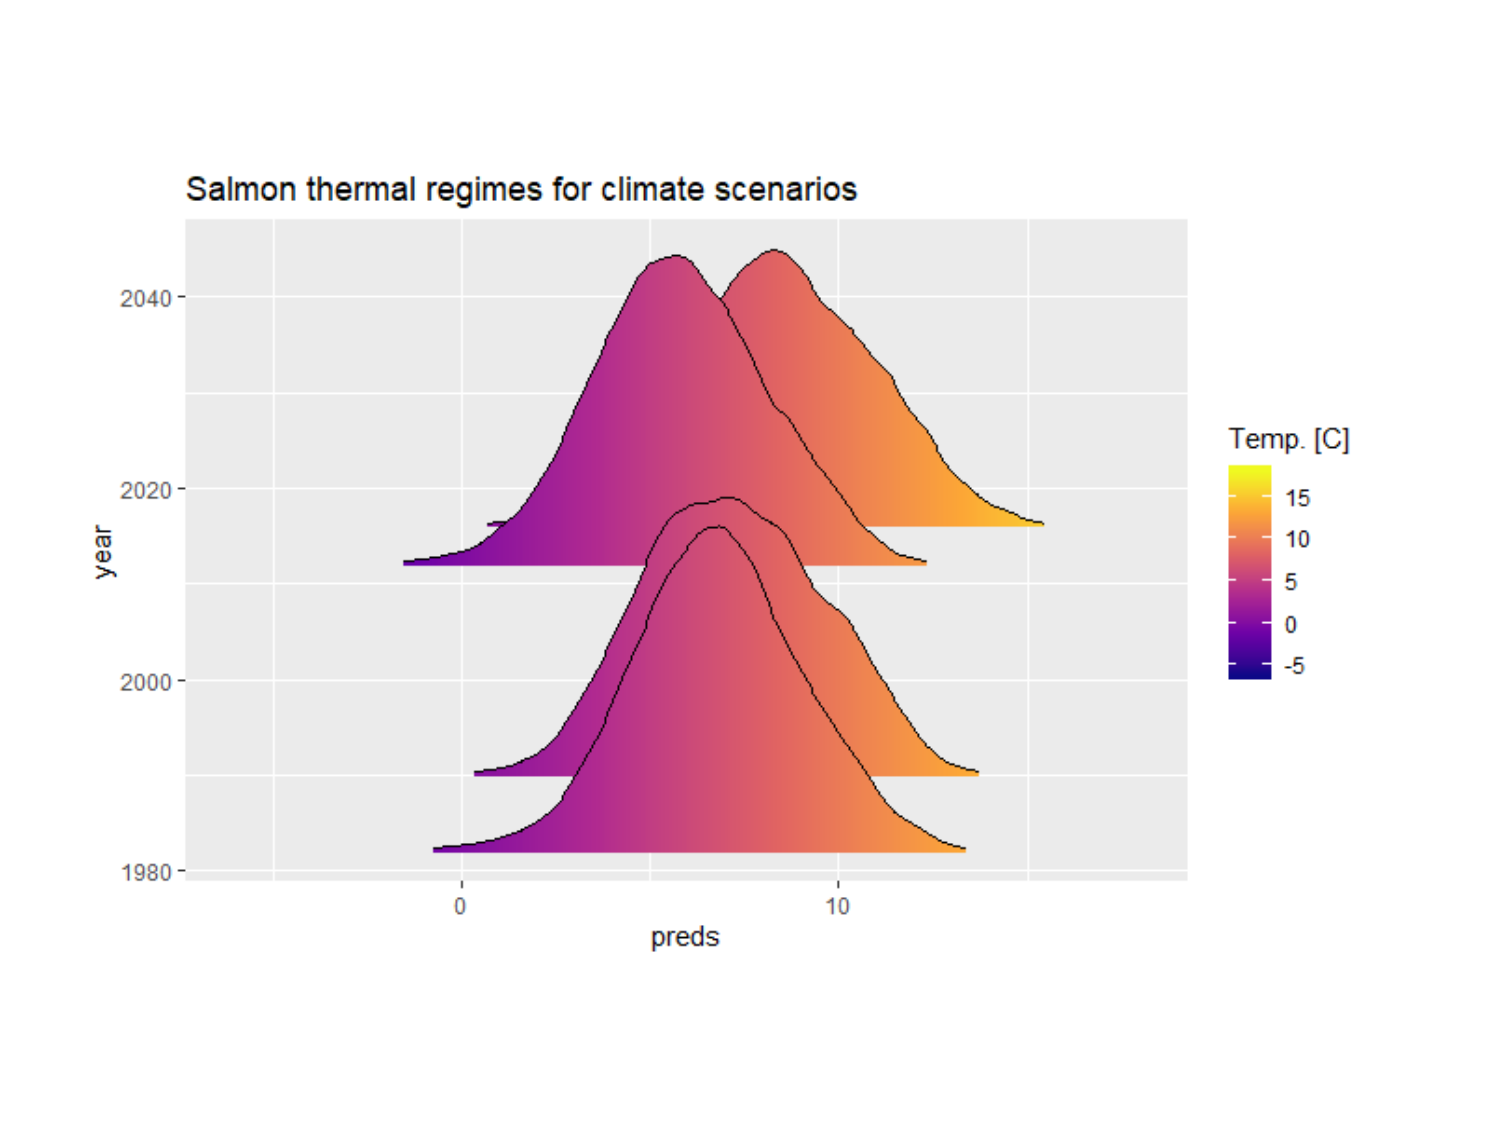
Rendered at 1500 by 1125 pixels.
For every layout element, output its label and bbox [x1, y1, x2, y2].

picture [74, 160, 1378, 965]
